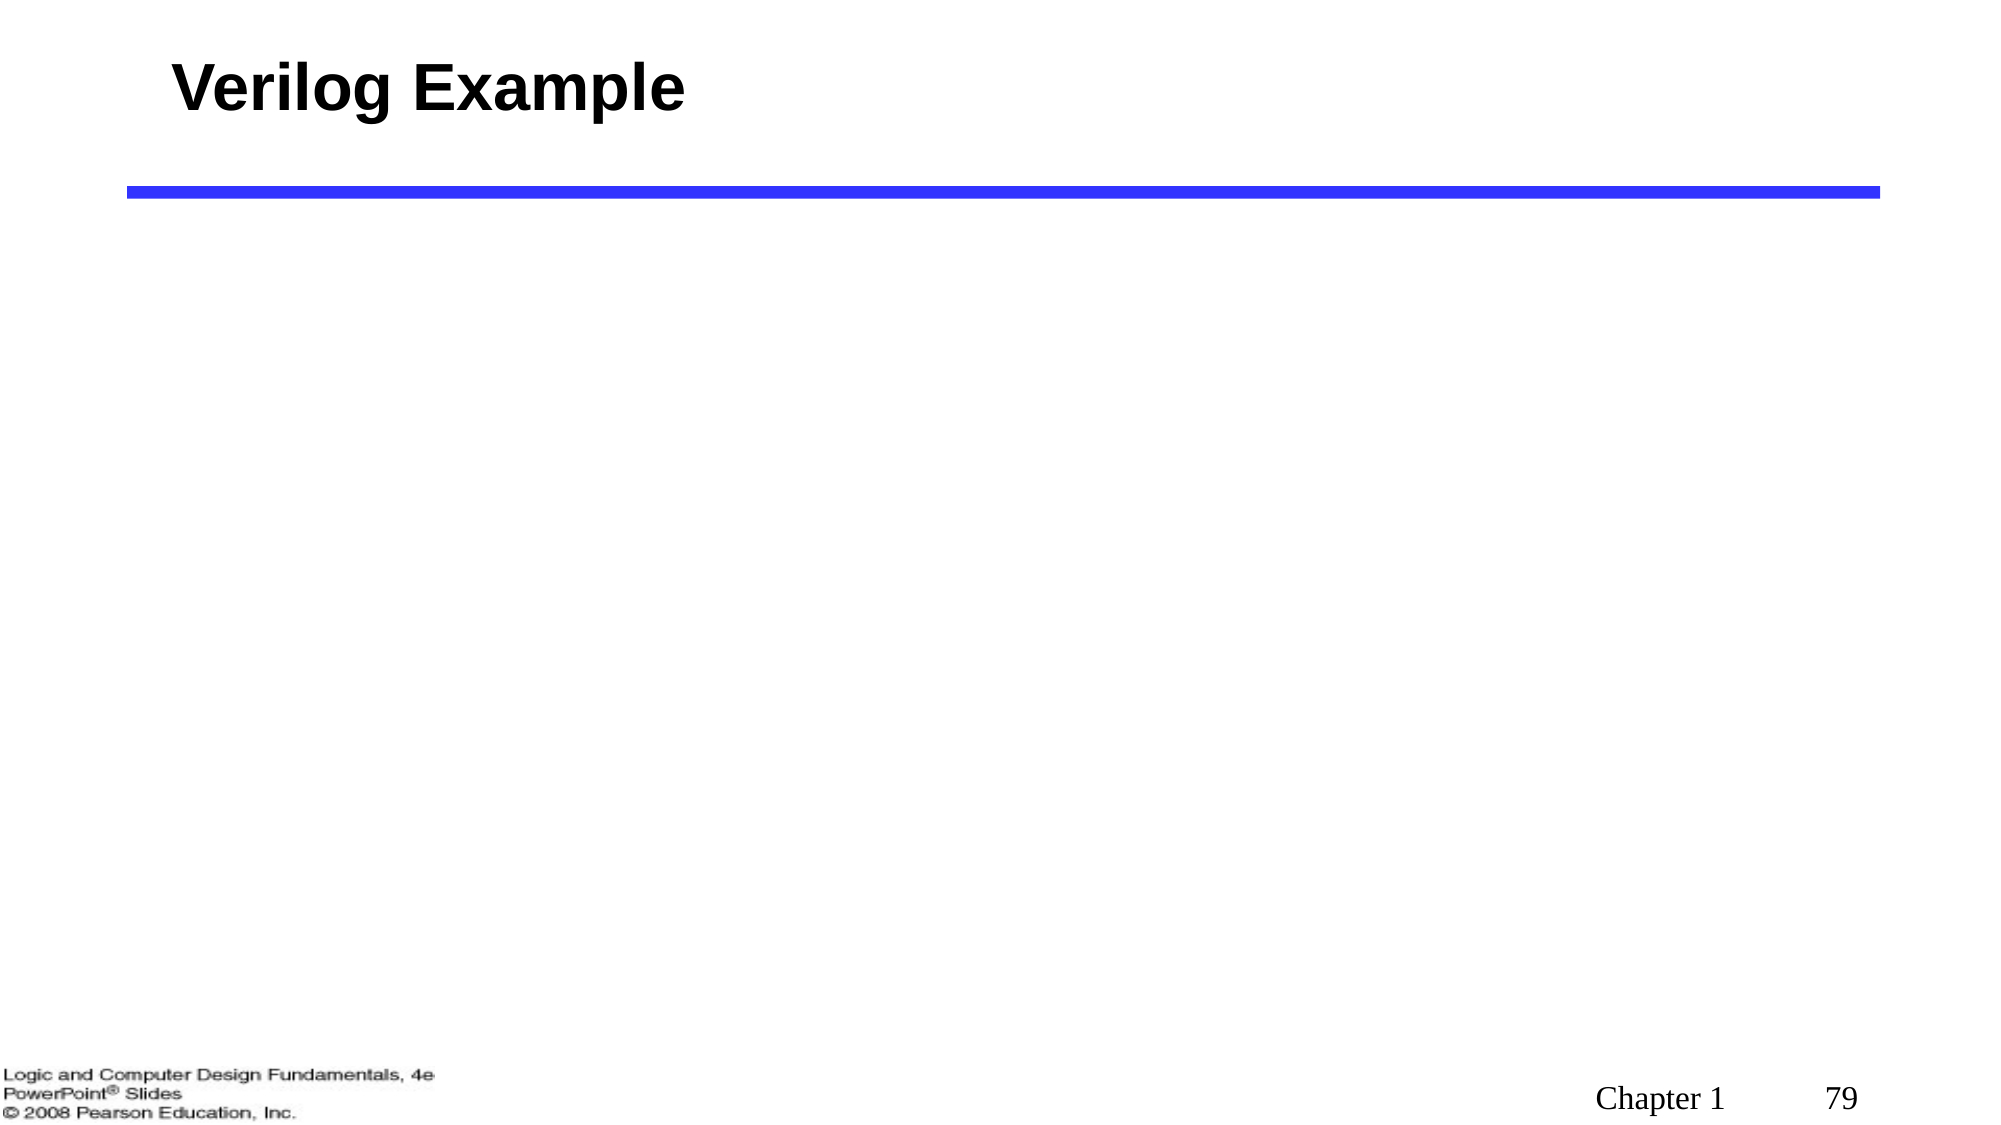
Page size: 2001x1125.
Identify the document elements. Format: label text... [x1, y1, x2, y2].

title Verilog Example [156, 0, 1857, 168]
picture [3, 1066, 435, 1123]
slide_number Chapter 1 79 [1580, 1068, 2000, 1125]
